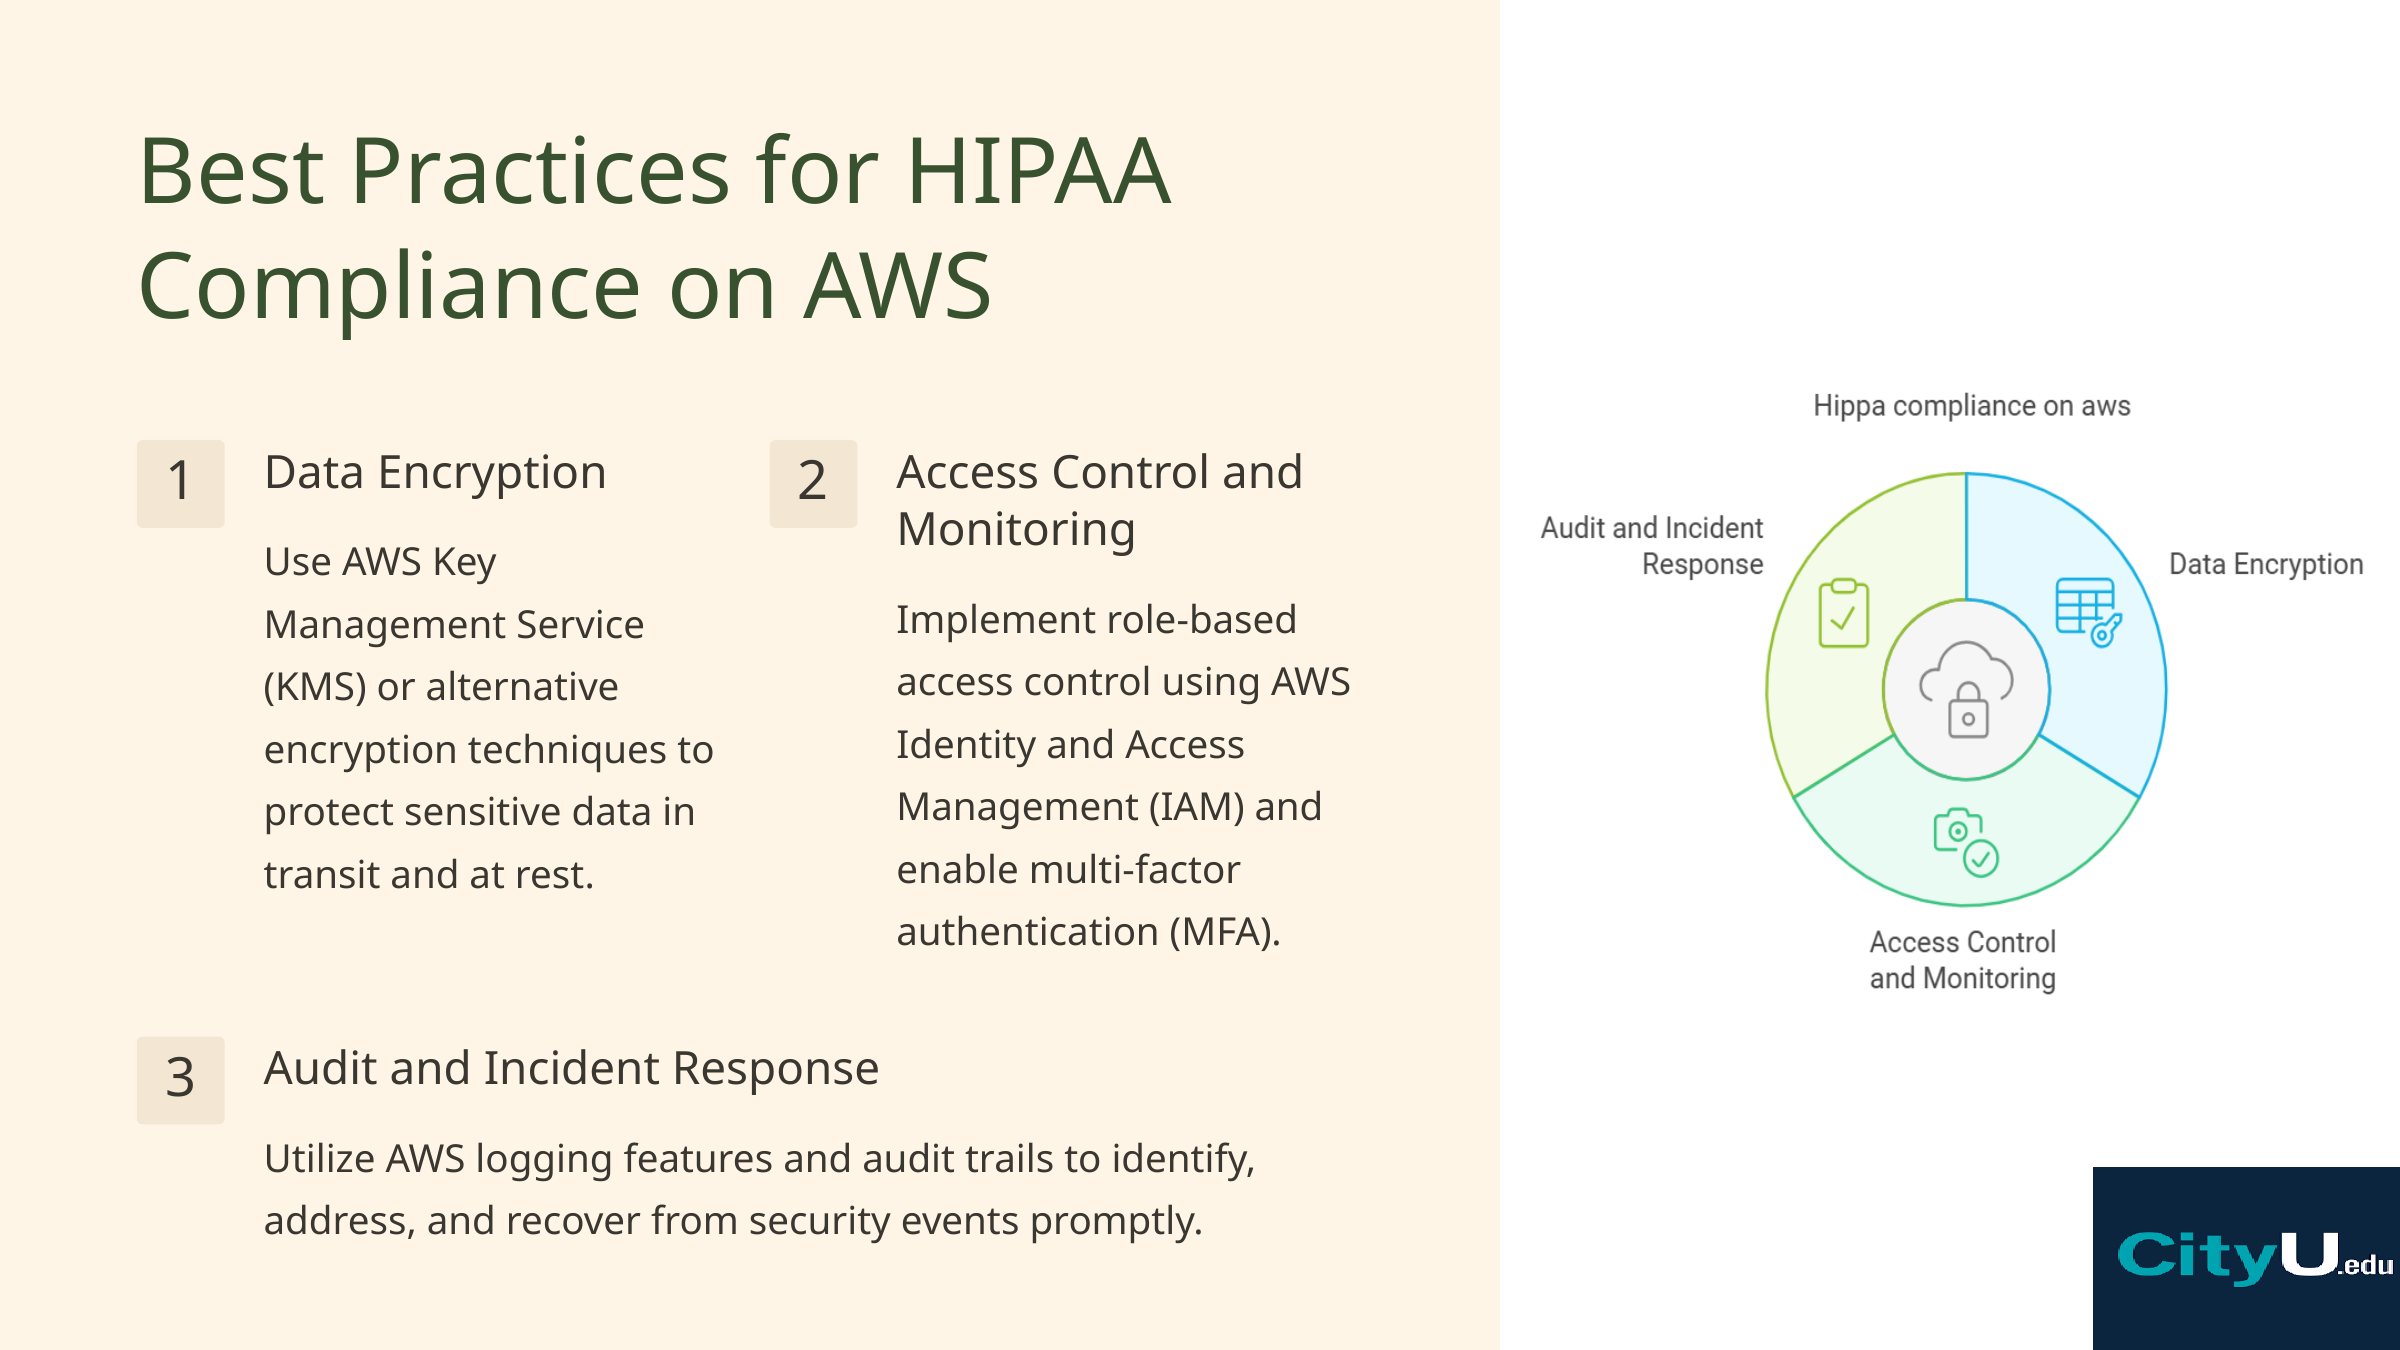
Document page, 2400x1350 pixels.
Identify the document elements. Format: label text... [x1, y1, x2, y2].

text_box 3 [165, 1052, 197, 1108]
text_box Utilize AWS logging features and audit trails to identify, address, and recover from security events promptly. [263, 1117, 1364, 1243]
text_box 1 [170, 456, 191, 512]
text_box Data Encryption [263, 440, 724, 498]
text_box [136, 1036, 225, 1125]
text_box Audit and Incident Response [263, 1036, 876, 1094]
text_box Best Practices for HIPAA Compliance on AWS [136, 107, 1364, 338]
text_box 2 [798, 456, 829, 512]
text_box Access Control and Monitoring [896, 439, 1364, 555]
text_box Use AWS Key Management Service (KMS) or alternative encryption techniques to protect sensitive data in transit and at rest. [263, 520, 731, 834]
text_box Implement role-based access control using AWS Identity and Access Management (IAM) and enable multi-factor authentication (MFA). [896, 578, 1364, 954]
text_box [136, 440, 225, 528]
picture [1499, 0, 2400, 1350]
text_box [769, 440, 858, 528]
